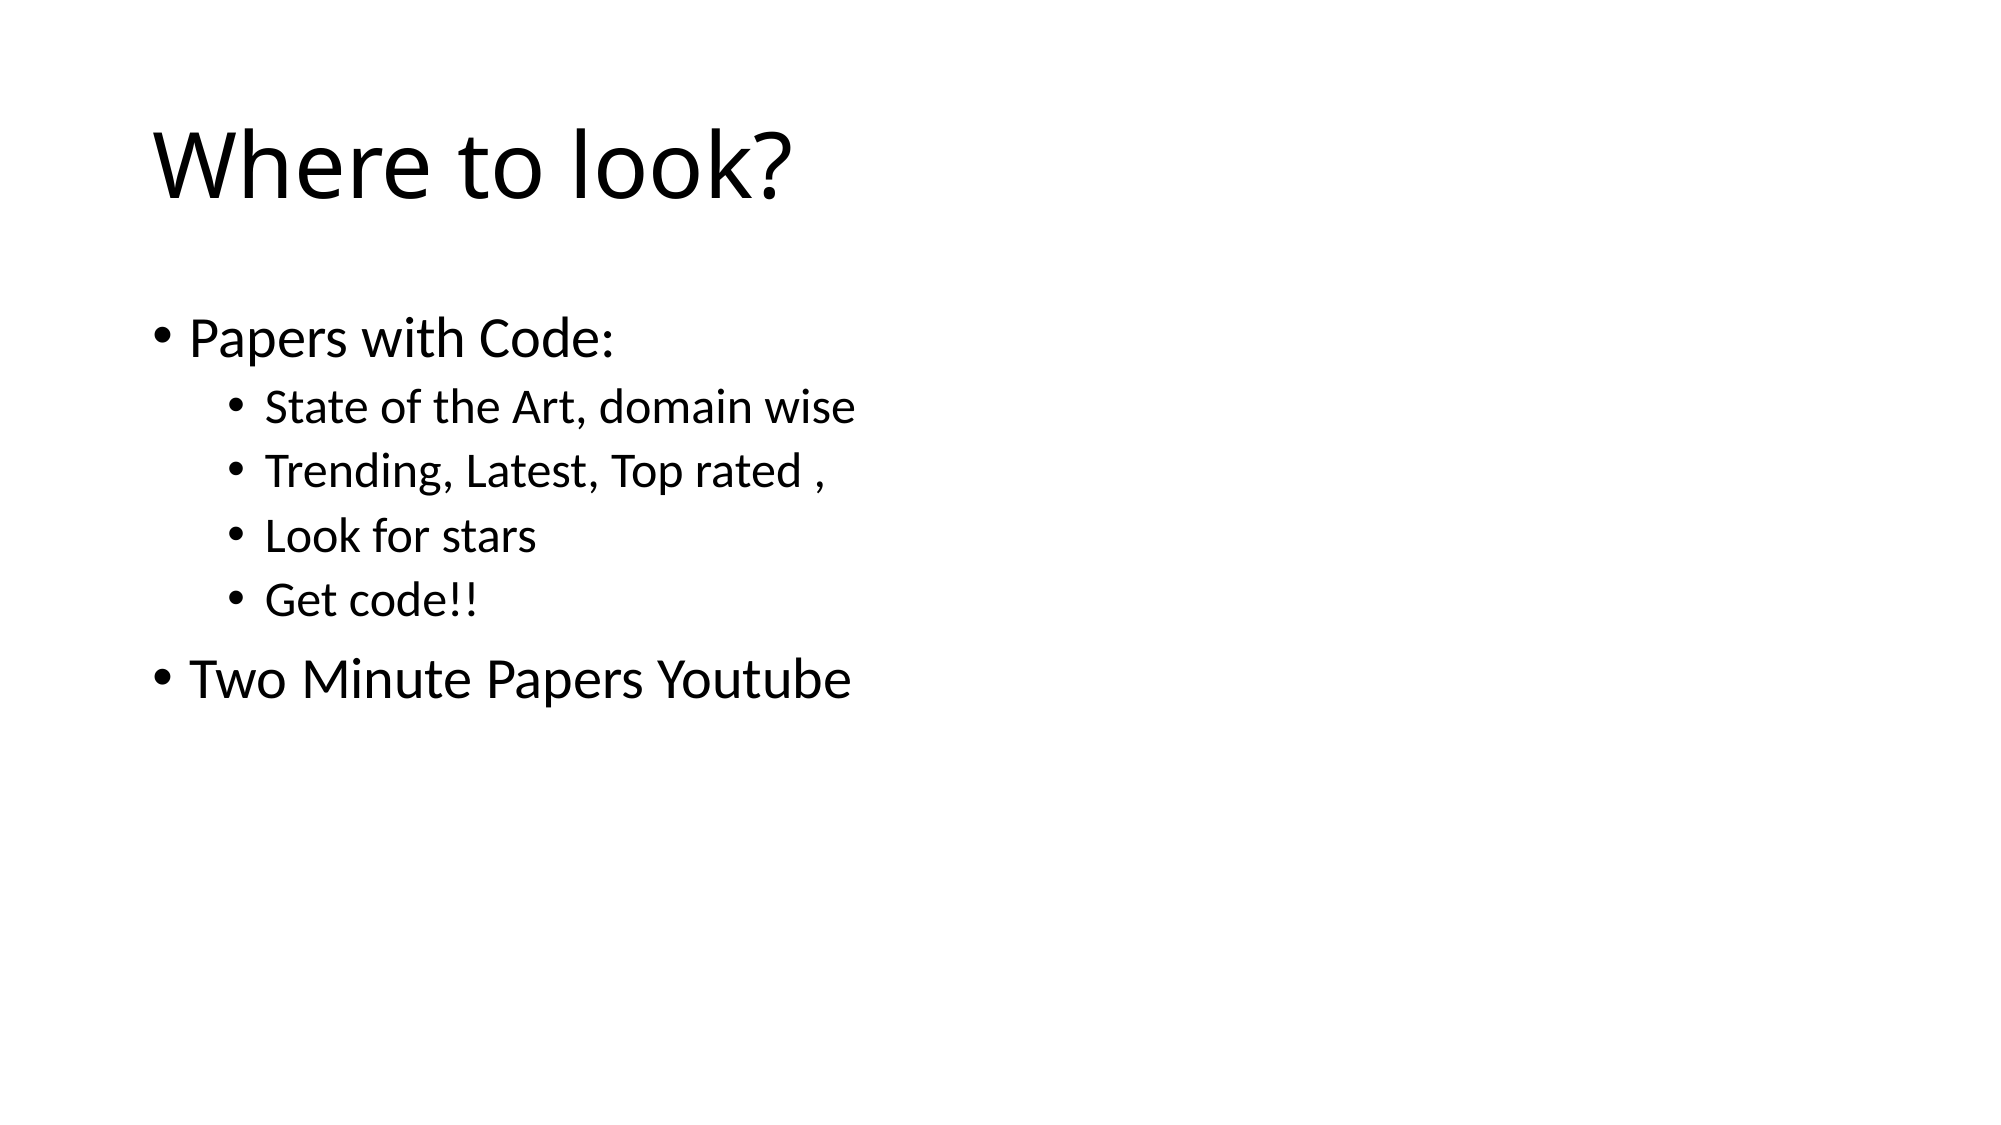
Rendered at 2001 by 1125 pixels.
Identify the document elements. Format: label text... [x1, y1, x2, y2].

list Papers with Code: State of the Art, domain wise Trending, Latest, Top rated , Look for stars Get code!! Two Minute Papers Youtube [137, 299, 1863, 1014]
title Where to look? [137, 59, 1863, 278]
